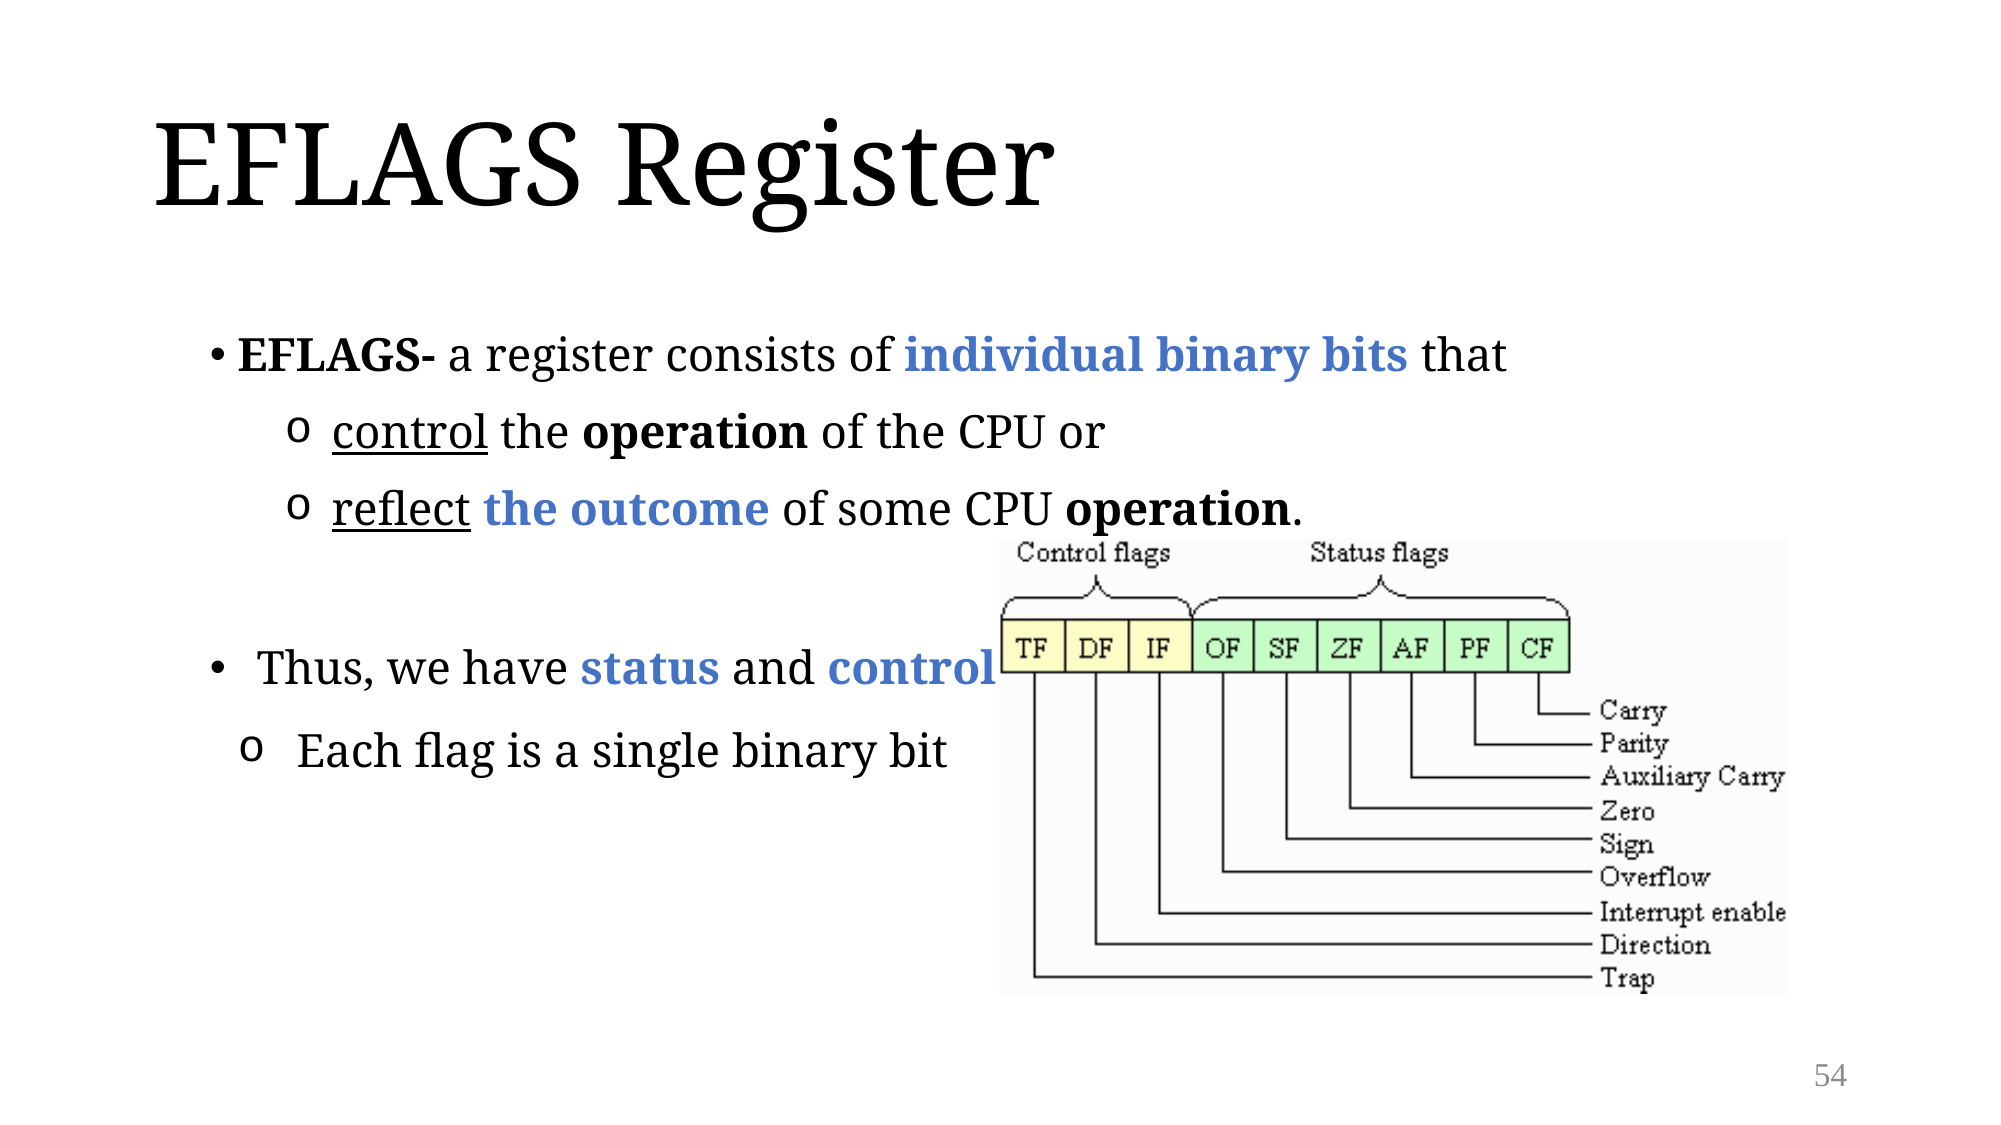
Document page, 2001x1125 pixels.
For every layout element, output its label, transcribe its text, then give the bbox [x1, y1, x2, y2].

picture [999, 538, 1788, 994]
slide_number 54 [1412, 1042, 1863, 1103]
title EFLAGS Register [137, 59, 1863, 278]
text_box EFLAGS- a register consists of individual binary bits that control the operation of the CPU or reflect the outcome of some CPU operation. Thus, we have status and control flags Each flag is a single binary bit [194, 296, 1845, 897]
